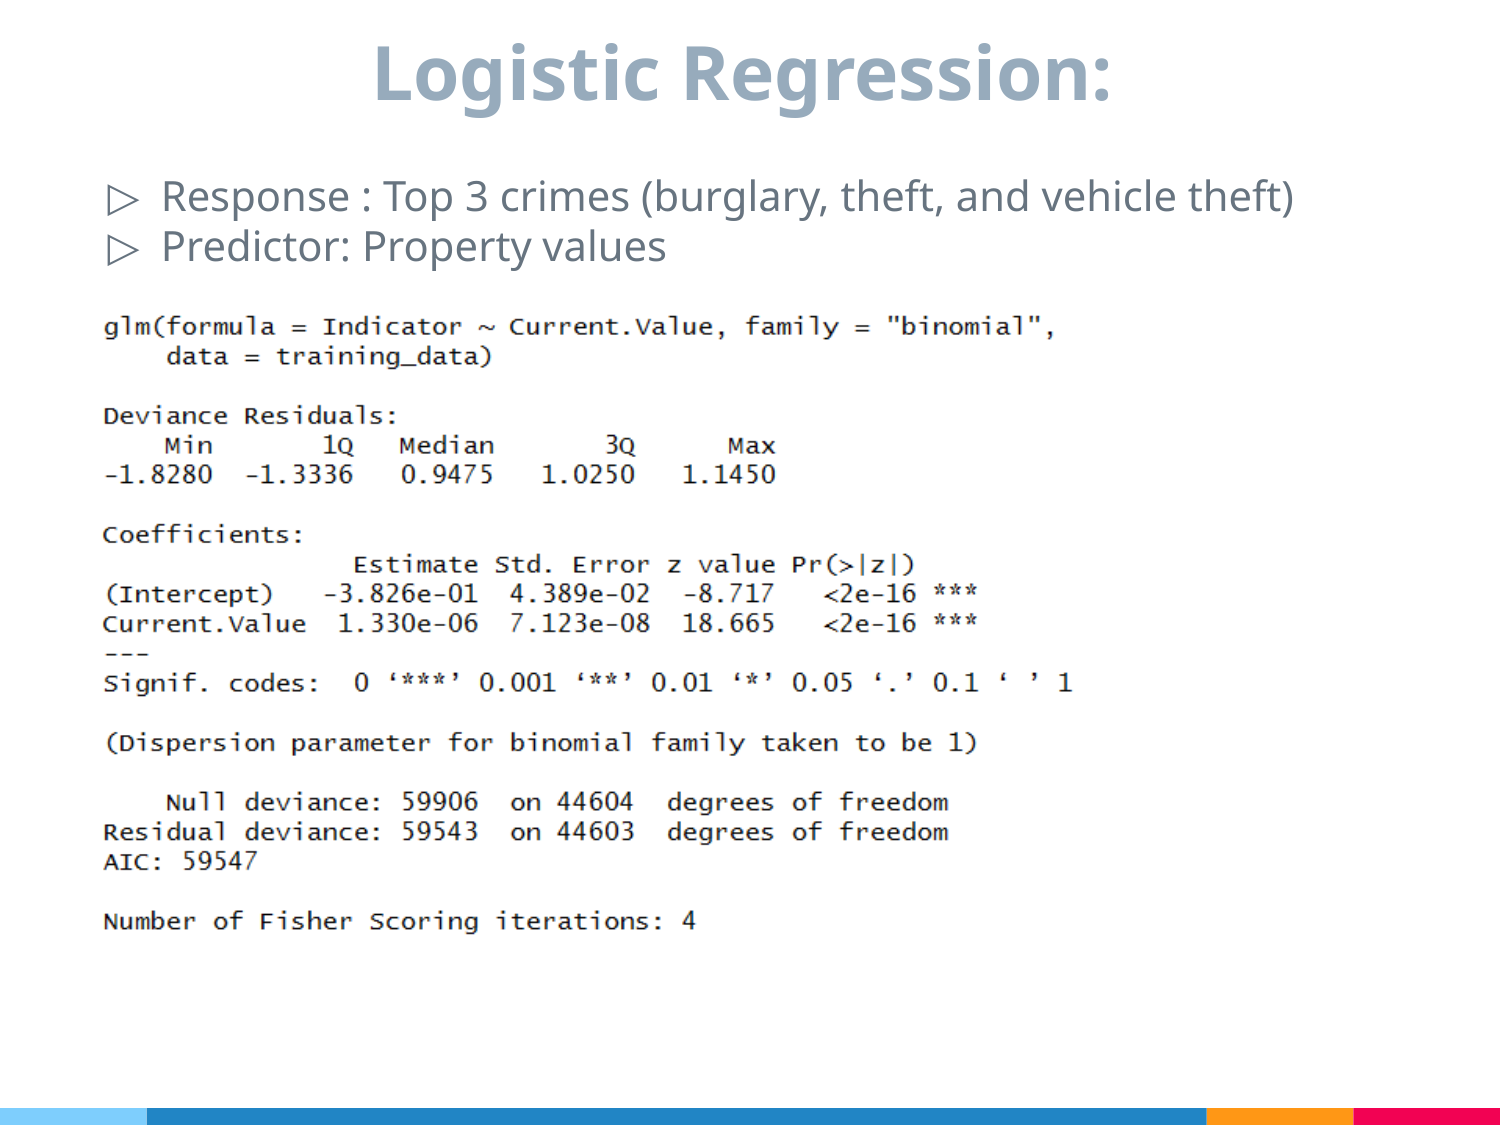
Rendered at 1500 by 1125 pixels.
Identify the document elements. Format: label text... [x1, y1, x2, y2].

picture [99, 312, 1382, 950]
list Response : Top 3 crimes (burglary, theft, and vehicle theft) Predictor: Property values [75, 154, 1429, 1078]
title Logistic Regression: [75, 45, 1430, 131]
